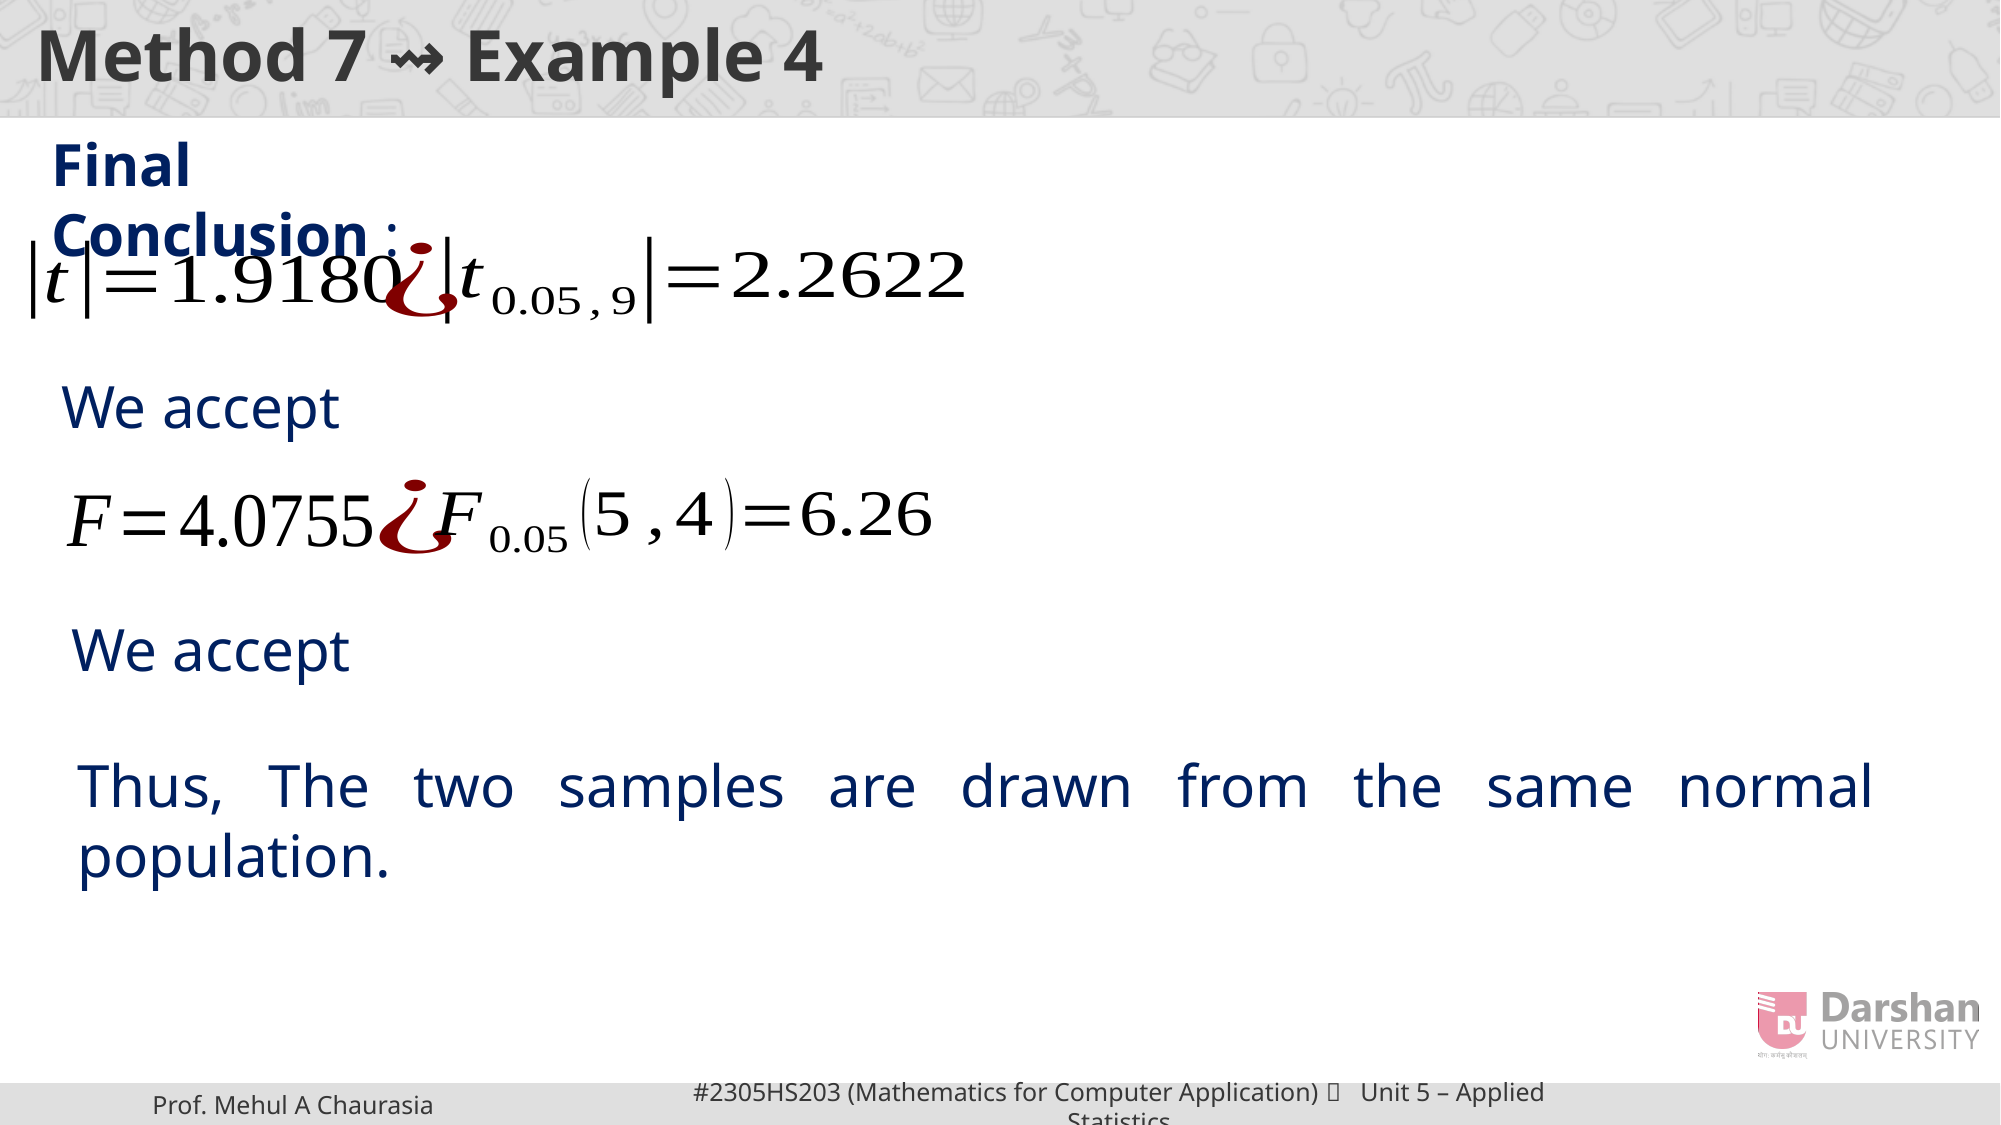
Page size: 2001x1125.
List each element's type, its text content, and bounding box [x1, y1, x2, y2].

text_box Final Conclusion : [36, 120, 499, 276]
text_box Thus, The two samples are drawn from the same normal population. [62, 742, 1890, 897]
table_header Mean [1758, 992, 1979, 1059]
title Method 7 ⇝ Example 4 [0, 0, 2000, 117]
